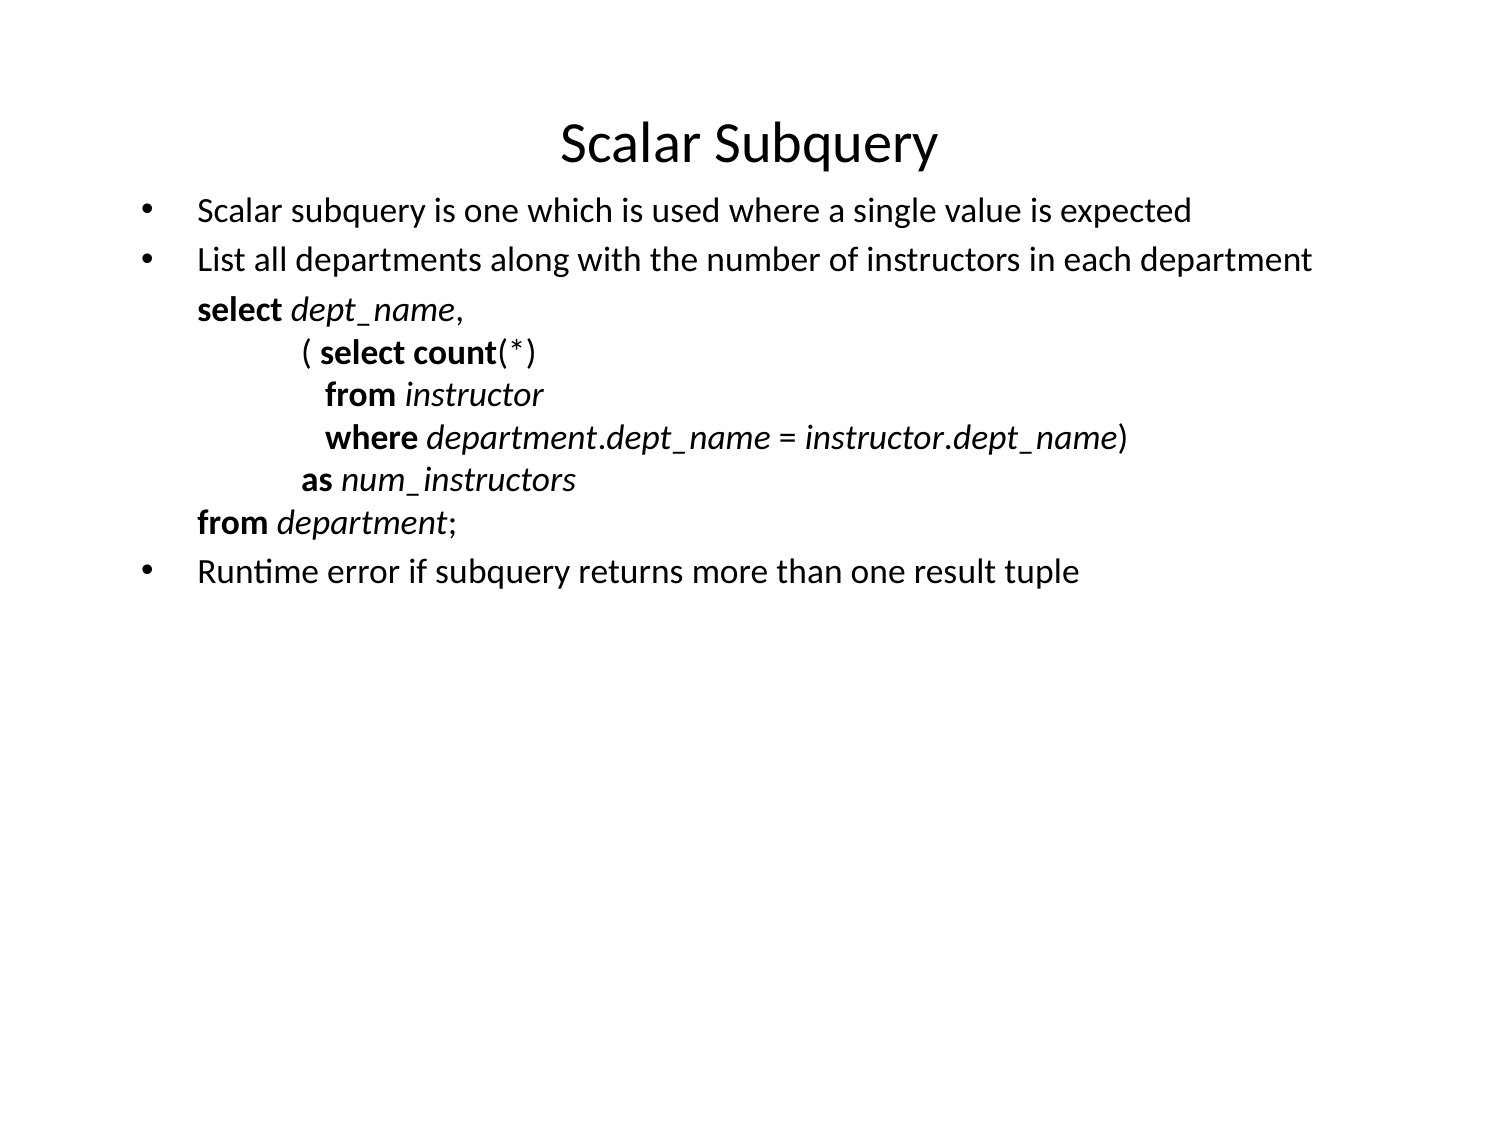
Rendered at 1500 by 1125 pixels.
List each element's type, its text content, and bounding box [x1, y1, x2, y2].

title Scalar Subquery [75, 45, 1425, 233]
list Scalar subquery is one which is used where a single value is expected List all departments along with the number of instructors in each department select dept_name, ( select count(*) from instructor where department.dept_name = instructor.dept_name) as num_instructors from department; Runtime error if subquery returns more than one result tuple [126, 179, 1364, 954]
